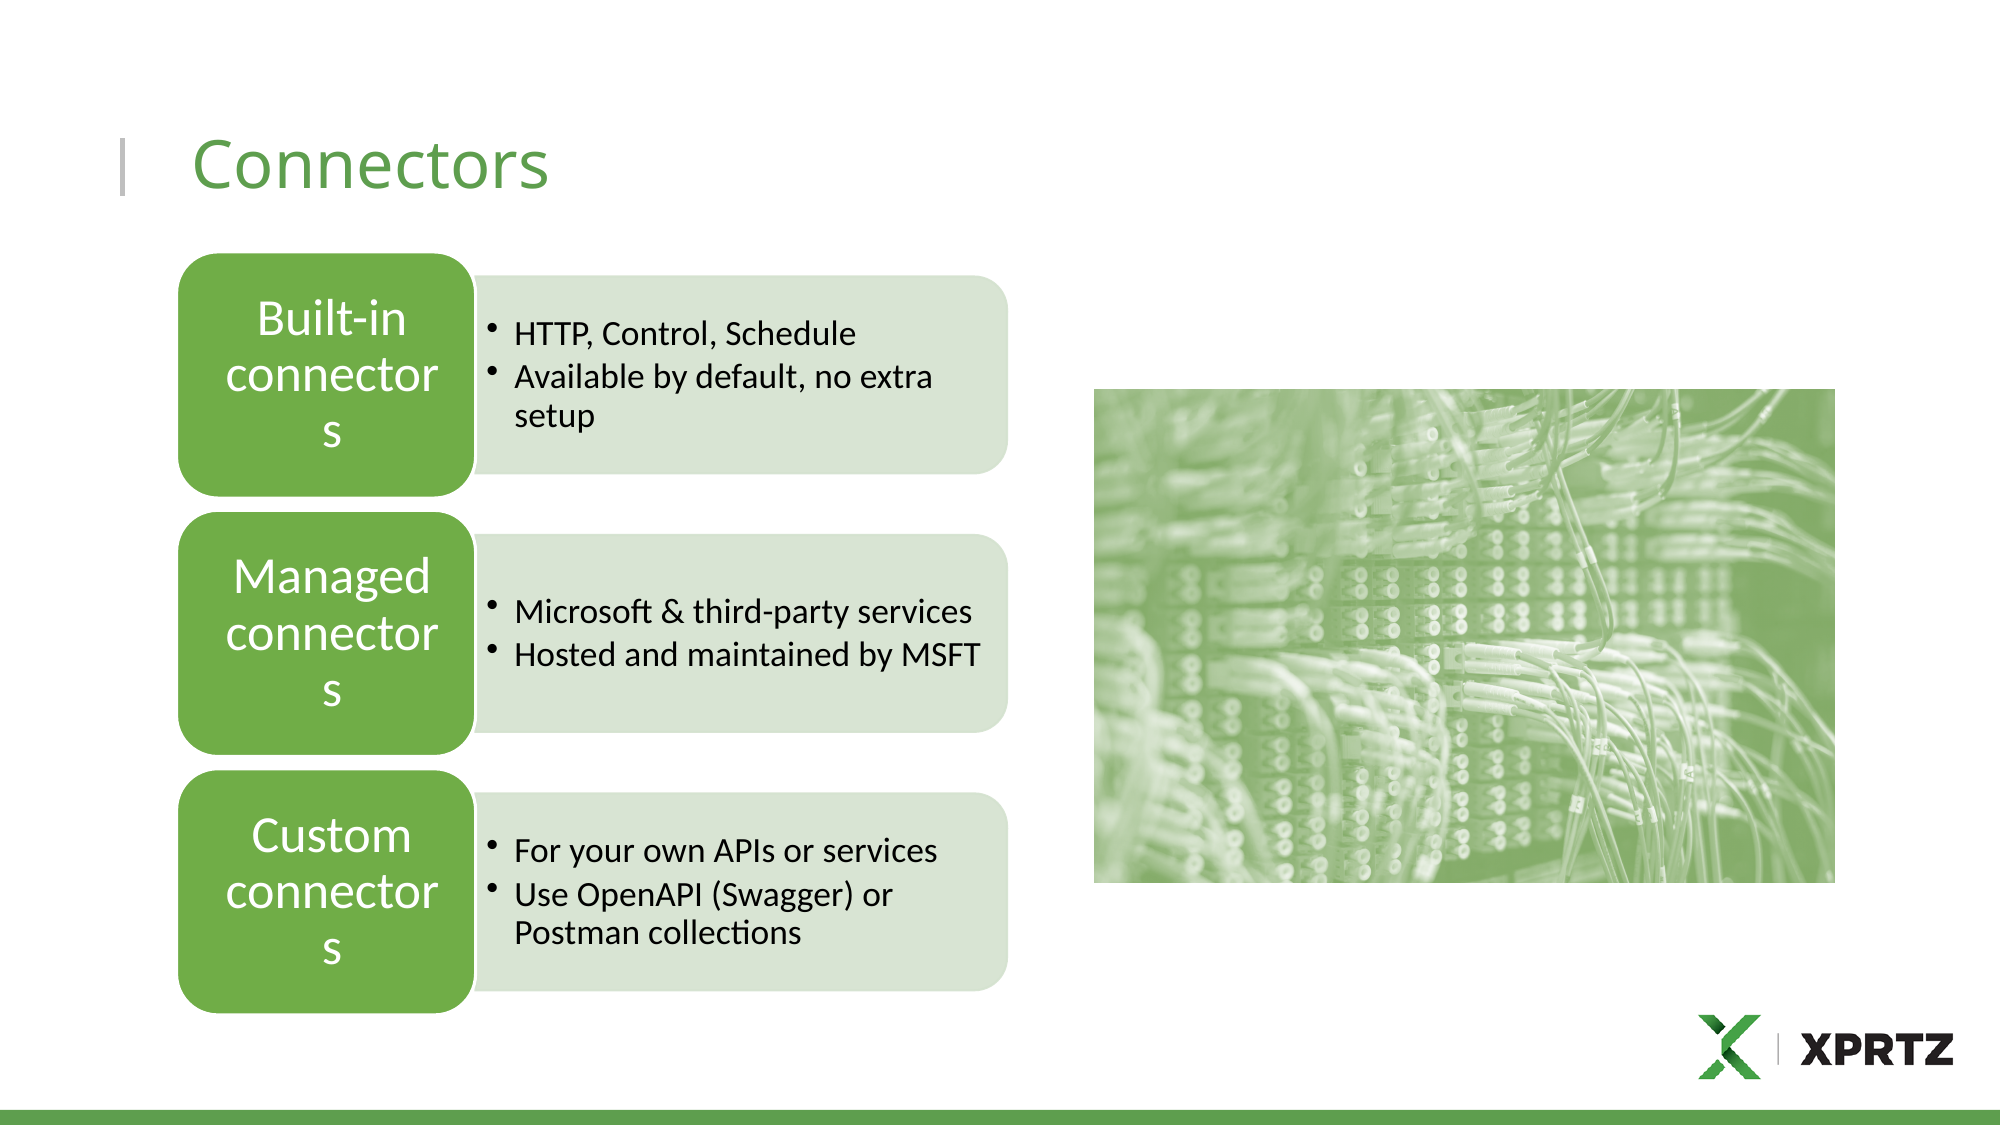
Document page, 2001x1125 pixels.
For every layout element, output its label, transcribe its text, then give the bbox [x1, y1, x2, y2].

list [1093, 389, 1835, 883]
title Connectors [176, 83, 1863, 252]
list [176, 251, 1008, 1016]
picture [1696, 1013, 1955, 1080]
